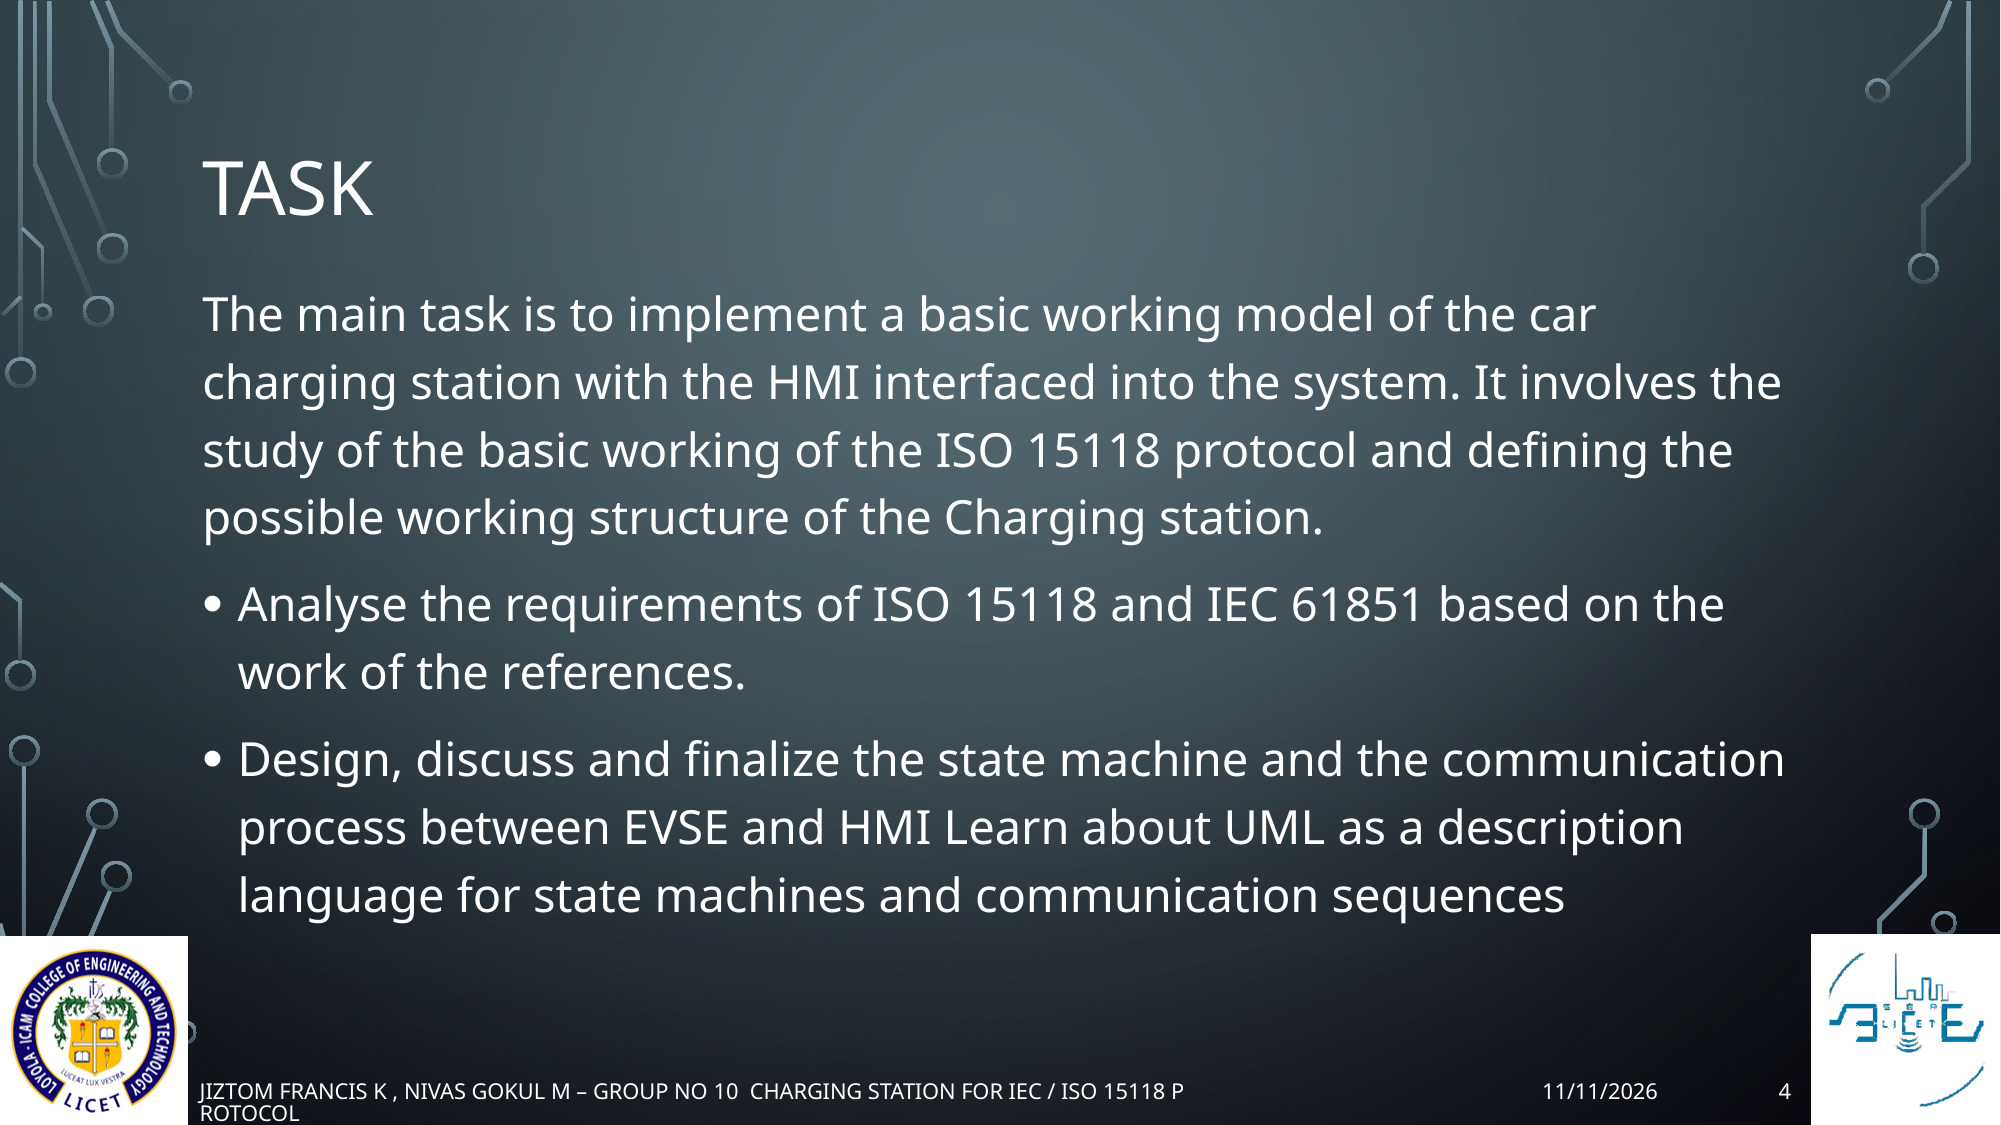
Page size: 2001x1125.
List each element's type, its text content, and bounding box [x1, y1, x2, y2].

slide_number 4 [1679, 1062, 1807, 1123]
title task [187, 70, 1813, 265]
picture [0, 936, 188, 1125]
picture [1810, 934, 2001, 1125]
list The main task is to implement a basic working model of the car charging station with the HMI interfaced into the system. It involves the study of the basic working of the ISO 15118 protocol and defining the possible working structure of the Charging station. Analyse the requirements of ISO 15118 and IEC 61851 based on the work of the references. Design, discuss and finalize the state machine and the communication process between EVSE and HMI Learn about UML as a description language for state machines and communication sequences [187, 265, 1813, 985]
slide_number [1222, 1062, 1673, 1123]
footer JIZTOM FRANCIS K , NIVAS GOKUL M – GROUP NO 10 CHARGING STATION FOR IEC / ISO 15118 PROTOCOL [184, 1062, 1209, 1123]
